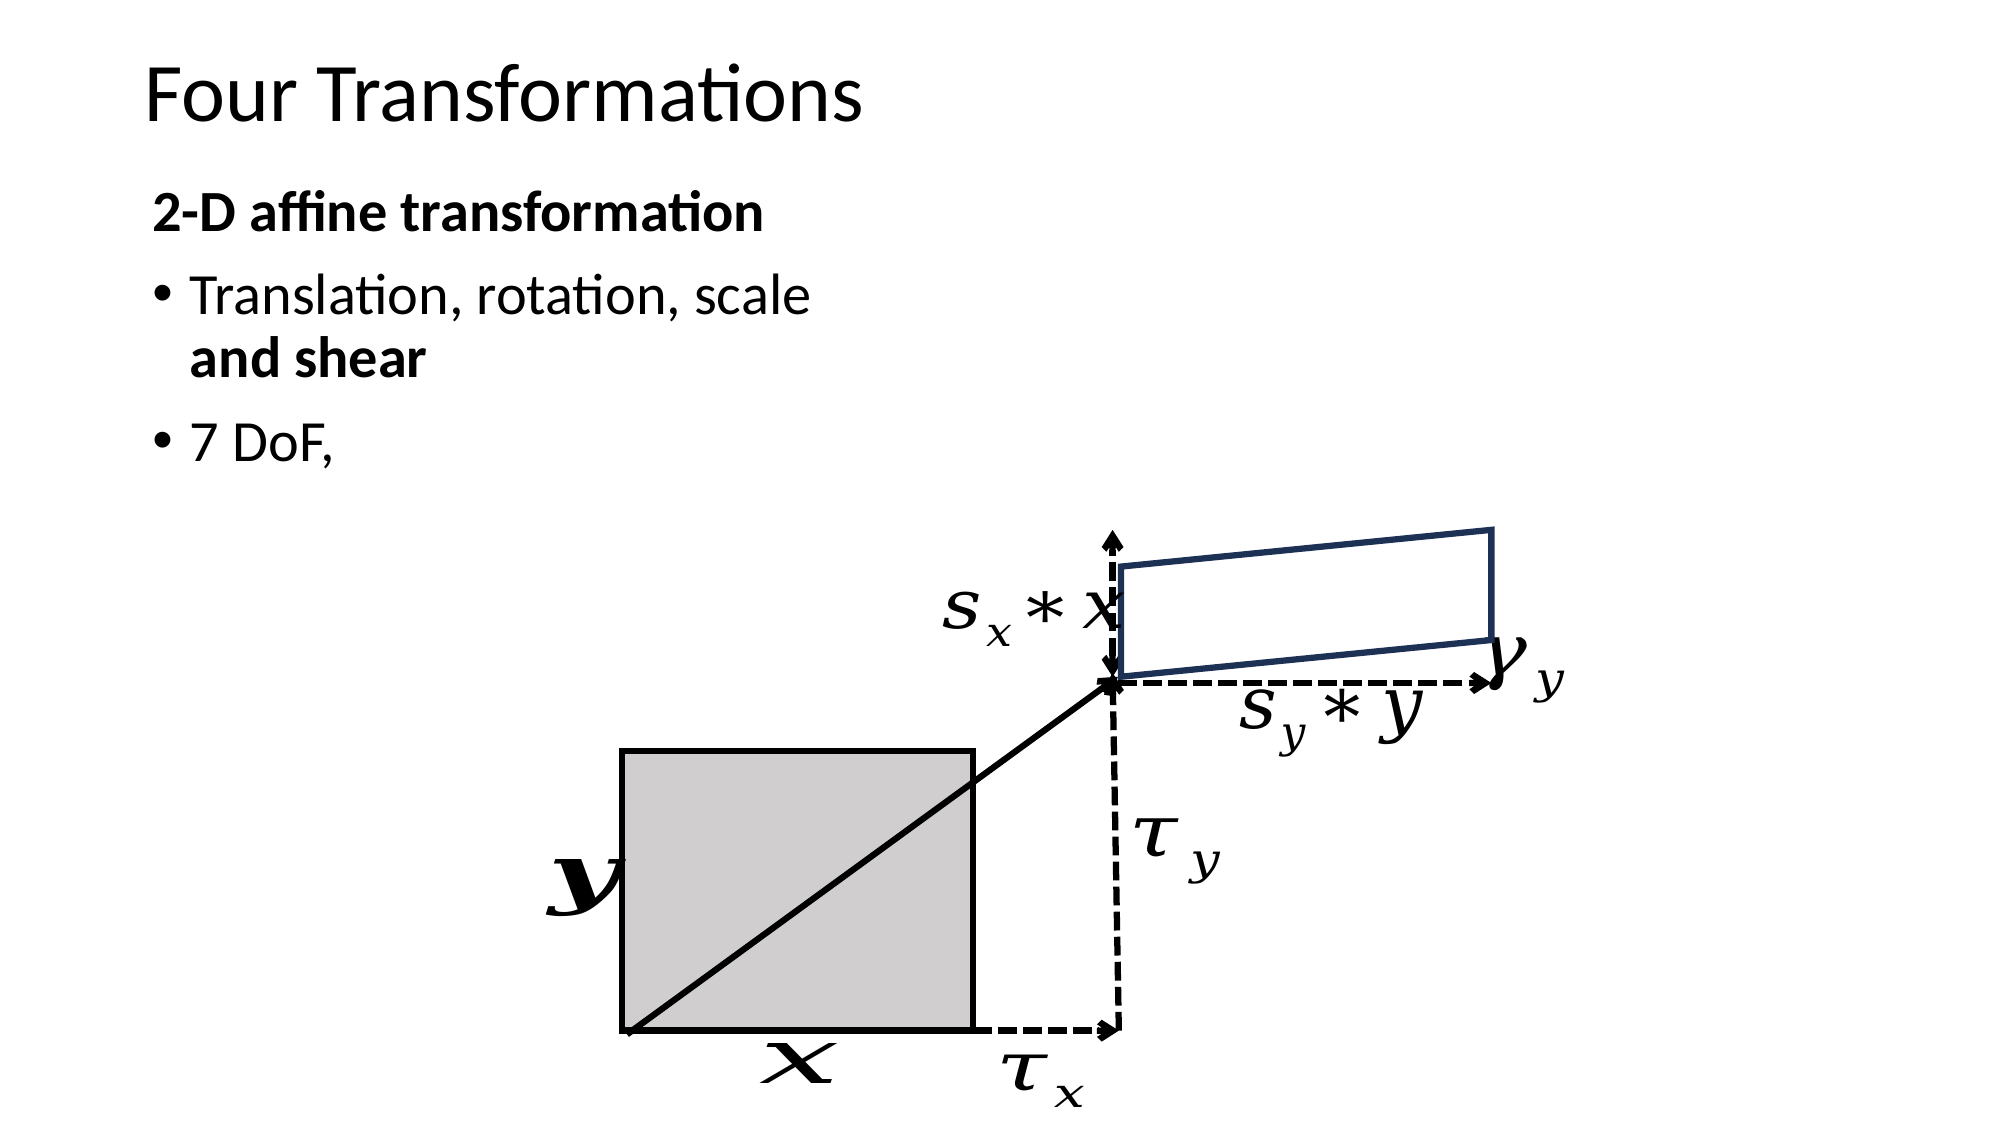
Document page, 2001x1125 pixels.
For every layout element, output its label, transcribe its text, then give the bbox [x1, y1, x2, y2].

text_box [1120, 528, 1493, 678]
text_box [621, 750, 627, 1032]
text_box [1112, 672, 1119, 1031]
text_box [627, 1031, 1119, 1035]
title Four Transformations [129, 22, 1855, 166]
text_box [627, 676, 1112, 1030]
